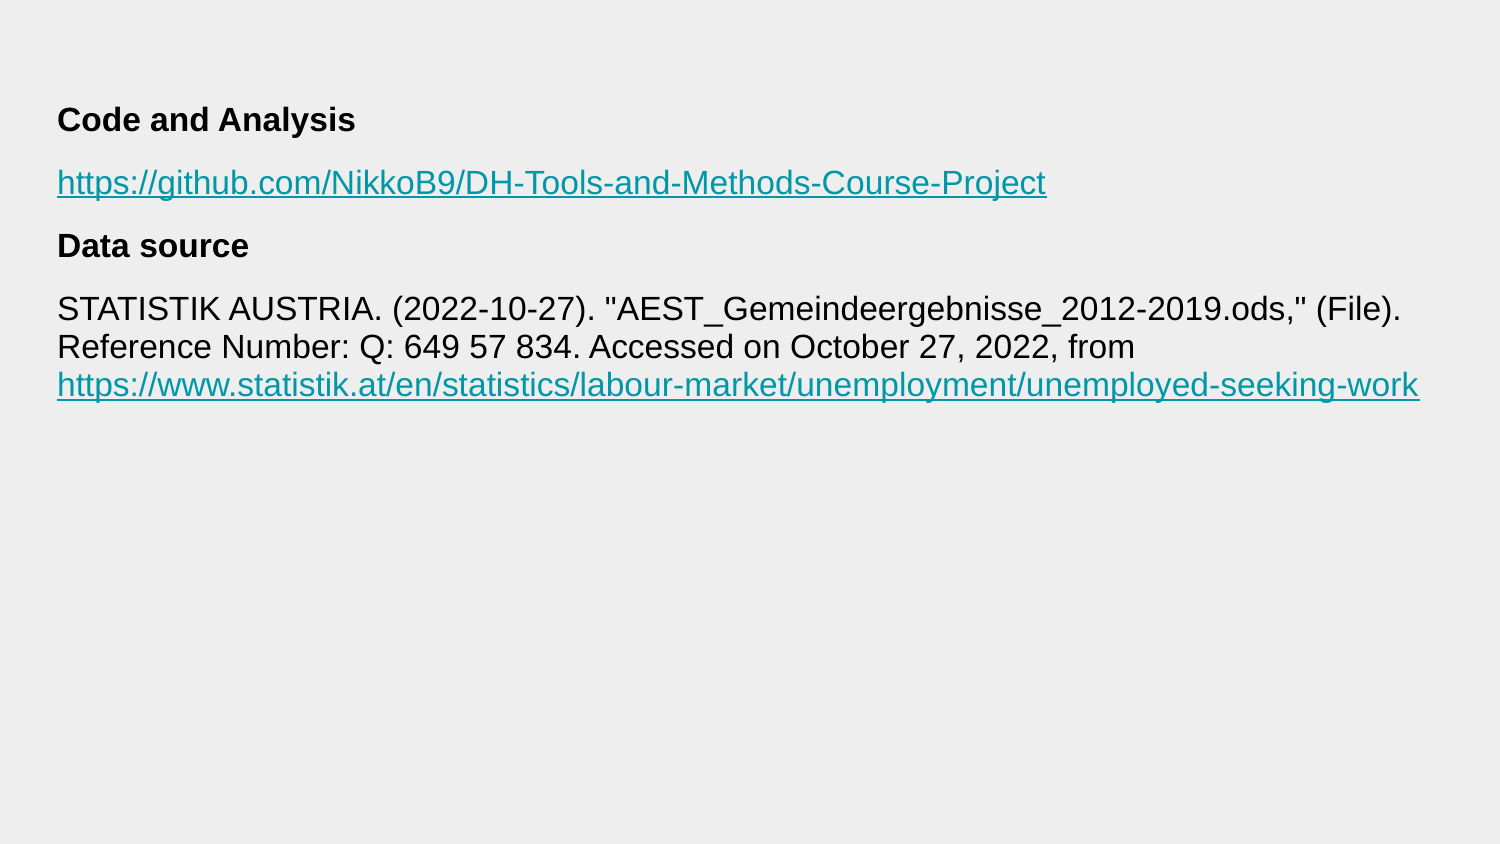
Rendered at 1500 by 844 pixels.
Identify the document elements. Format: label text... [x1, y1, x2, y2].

list Code and Analysis https://github.com/NikkoB9/DH-Tools-and-Methods-Course-Project Data source STATISTIK AUSTRIA. (2022-10-27). "AEST_Gemeindeergebnisse_2012-2019.ods," (File). Reference Number: Q: 649 57 834. Accessed on October 27, 2022, from https://www.statistik.at/en/statistics/labour-market/unemployment/unemployed-seeking-work [42, 85, 1440, 371]
